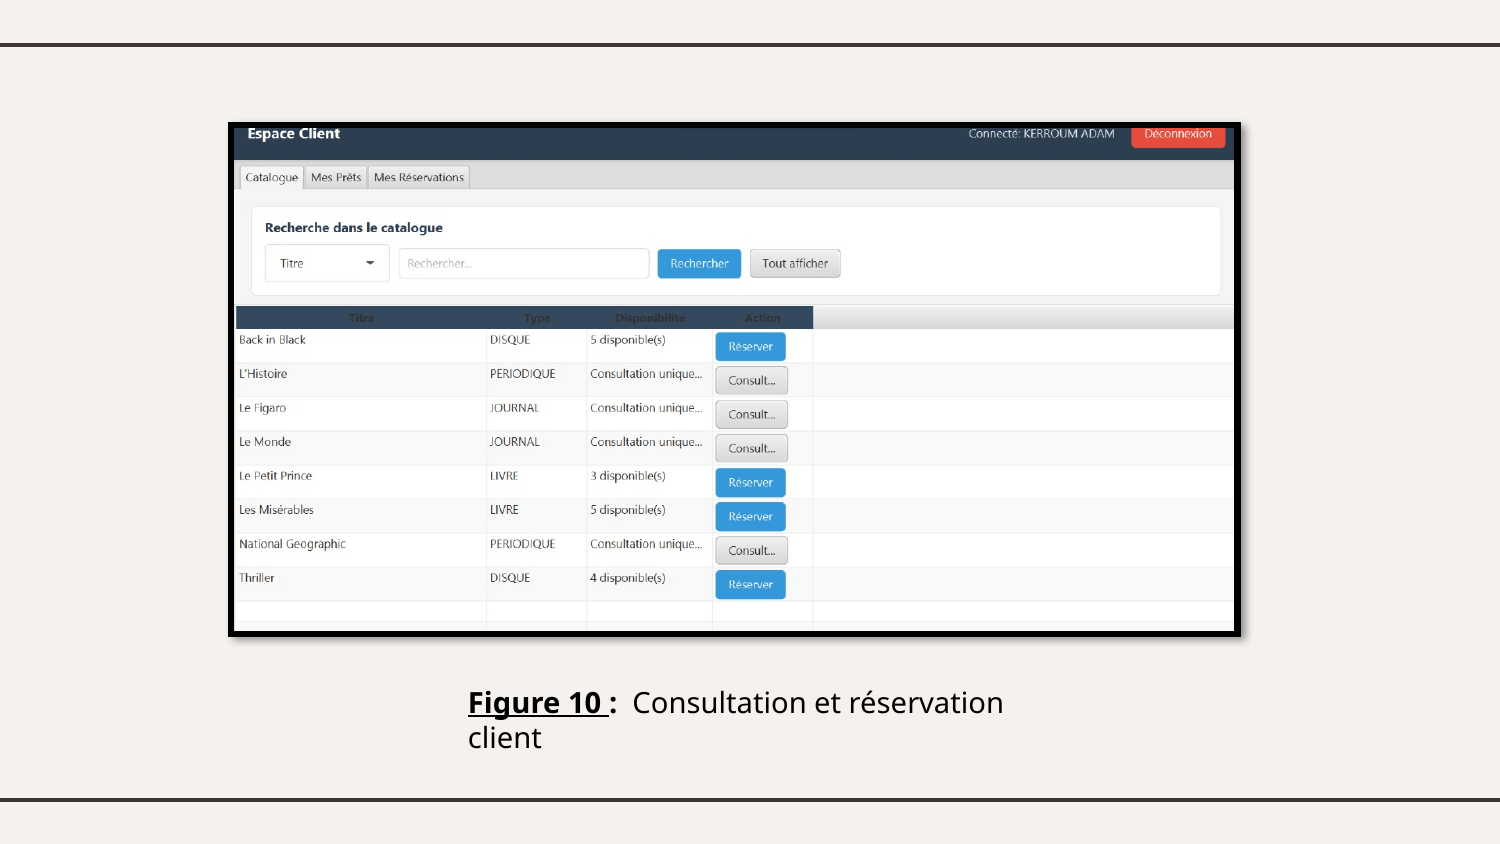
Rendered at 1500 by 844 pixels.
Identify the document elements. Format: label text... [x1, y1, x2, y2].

picture [234, 127, 1235, 632]
title Figure 10 : Consultation et réservation client [452, 668, 1065, 763]
